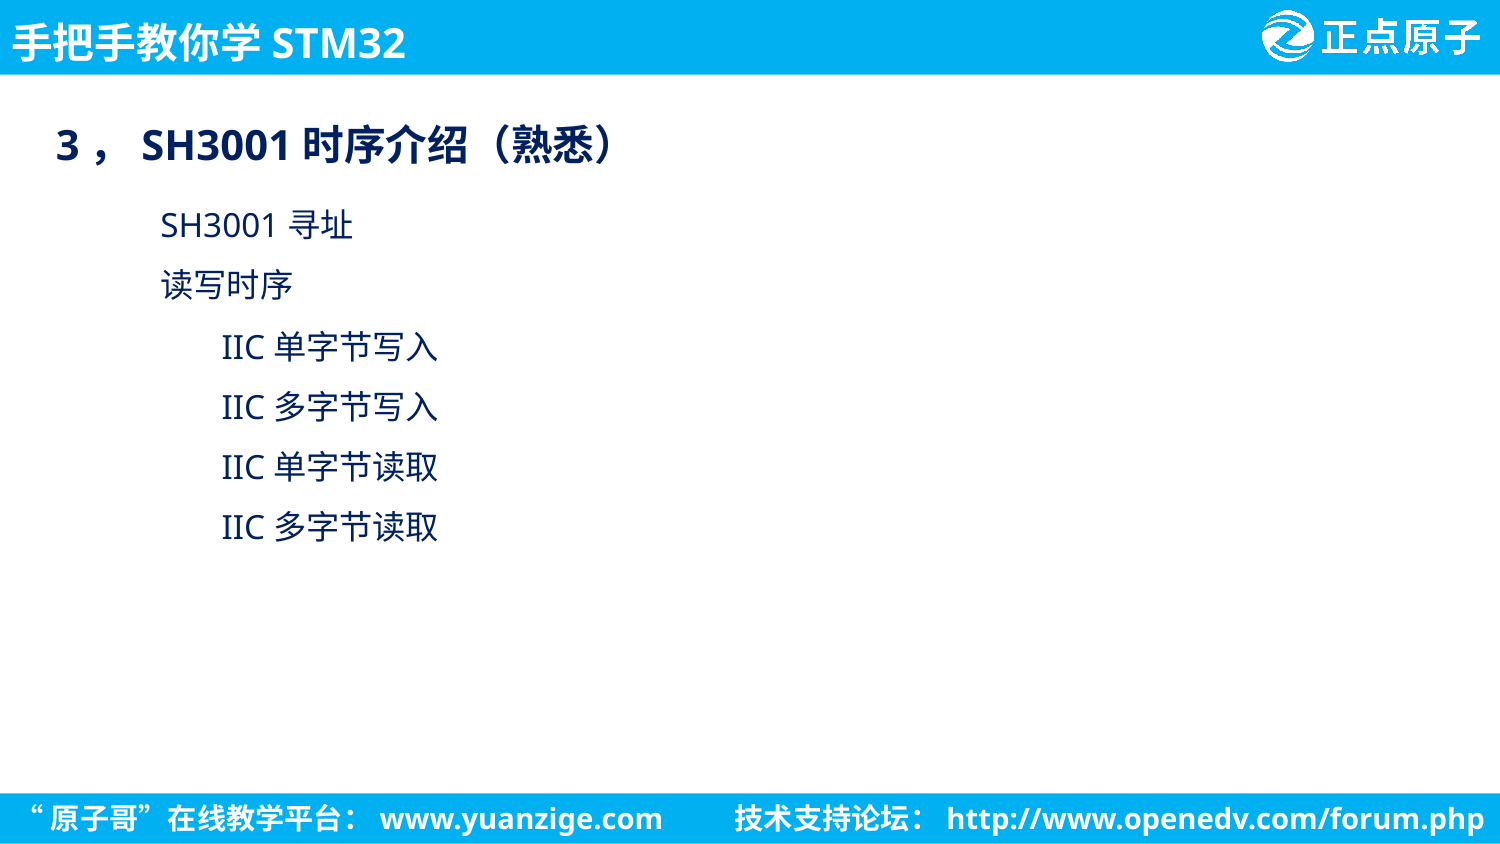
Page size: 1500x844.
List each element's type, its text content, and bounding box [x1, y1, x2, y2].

text_box 手把手教你学STM32 [0, 0, 967, 75]
text_box IIC单字节写入 IIC多字节写入 IIC单字节读取 IIC多字节读取 [214, 302, 622, 550]
picture [1323, 21, 1357, 53]
text_box [0, 0, 1500, 76]
text_box 技术支持论坛：http://www.openedv.com/forum.php [560, 793, 1500, 843]
picture [1276, 45, 1301, 53]
picture [1273, 11, 1314, 45]
text_box SH3001寻址 读写时序 [152, 180, 561, 308]
text_box “原子哥”在线教学平台：www.yuanzige.com [0, 793, 560, 843]
picture [1405, 21, 1438, 54]
picture [1263, 27, 1301, 61]
text_box 3，SH3001时序介绍（熟悉） [48, 89, 835, 173]
picture [1368, 19, 1396, 42]
picture [1446, 21, 1479, 54]
picture [1412, 45, 1418, 52]
picture [1391, 46, 1397, 53]
picture [1431, 45, 1438, 51]
